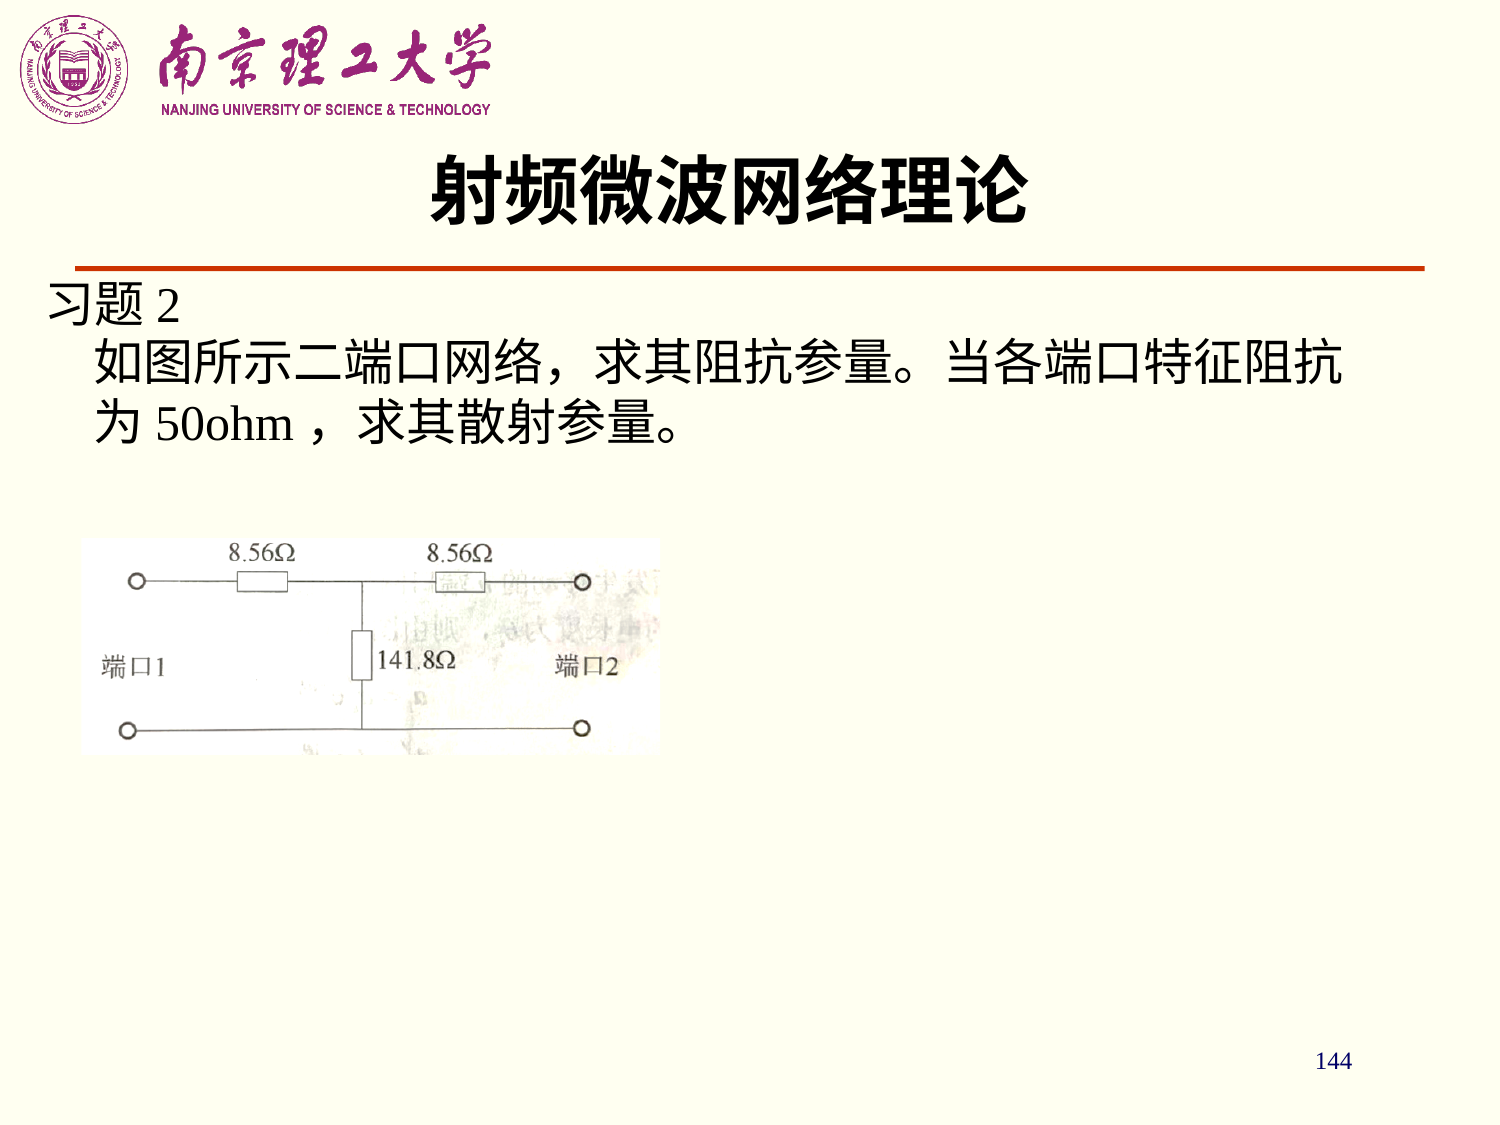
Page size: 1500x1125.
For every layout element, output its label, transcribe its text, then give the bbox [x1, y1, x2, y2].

picture [17, 75, 491, 126]
picture [81, 357, 661, 937]
text_box 如图所示二端口网络，求其阻抗参量。当各端口特征阻抗为50ohm，求其散射参量。 [78, 322, 1397, 458]
text_box 习题2 [29, 264, 297, 340]
title 射频微波网络理论 [63, 165, 1397, 303]
text_box [0, 0, 1500, 75]
